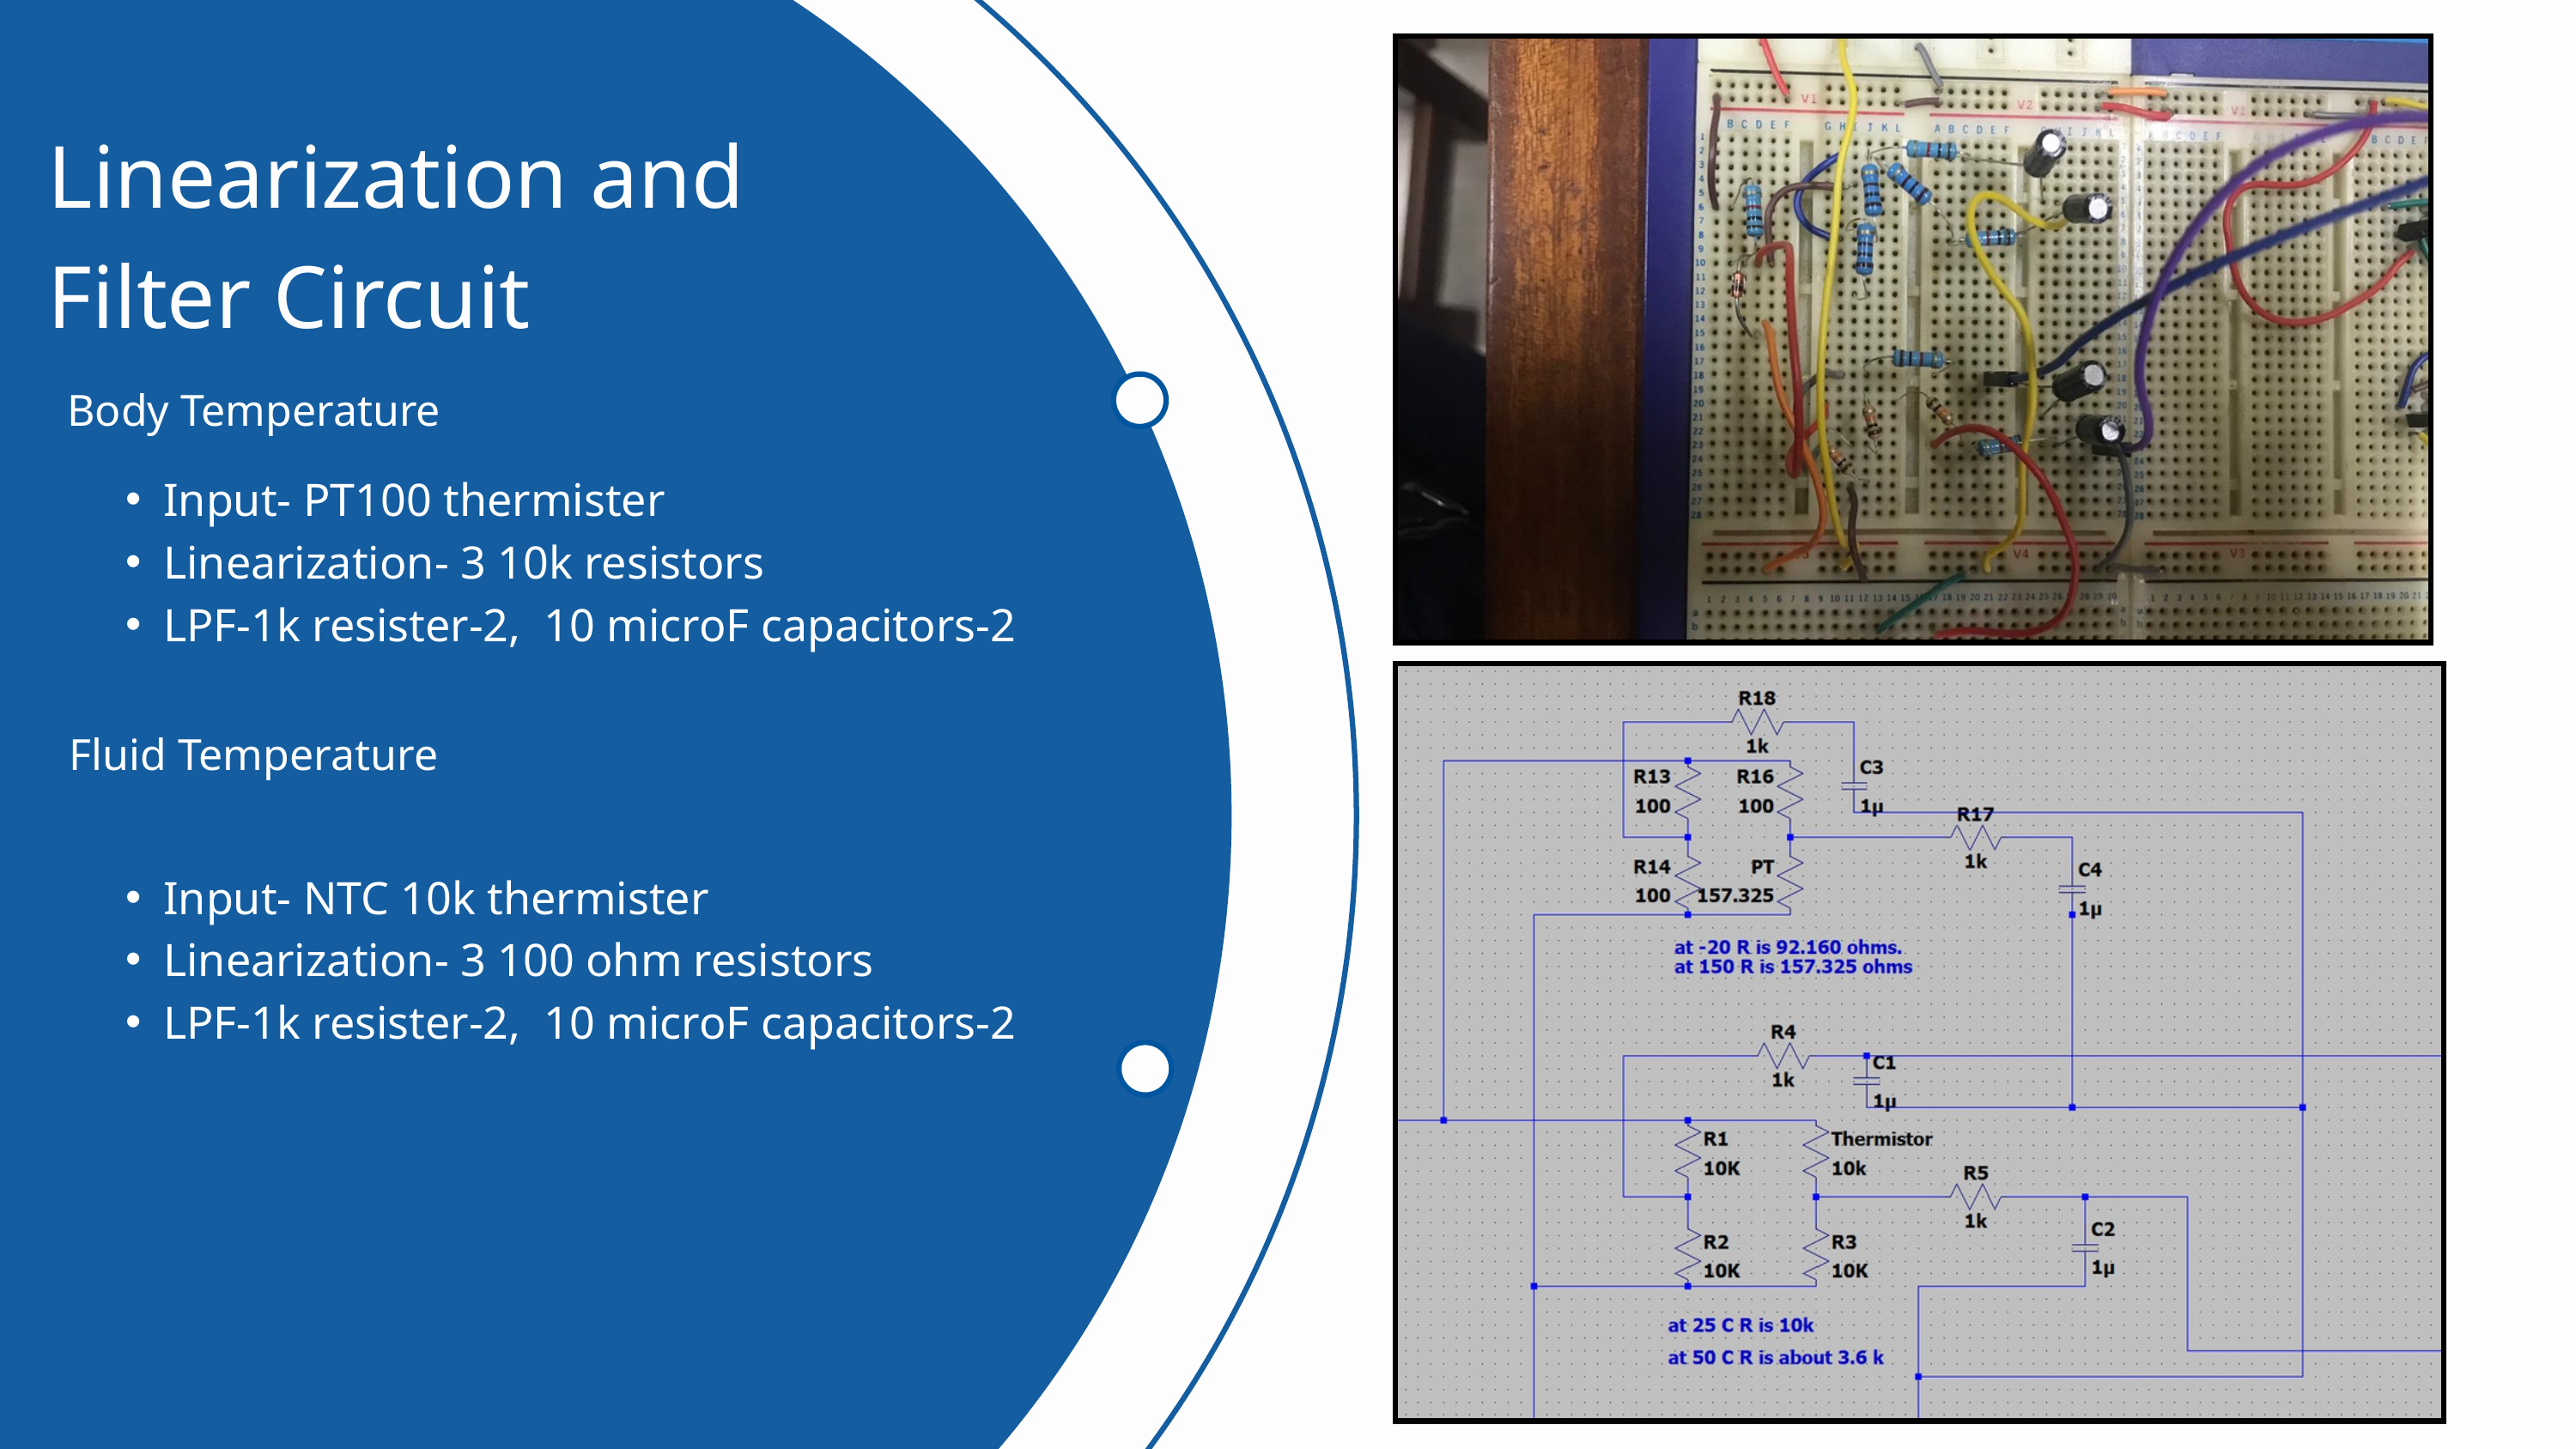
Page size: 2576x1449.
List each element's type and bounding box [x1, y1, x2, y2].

text_box [0, 0, 1357, 1449]
text_box [1113, 373, 1167, 427]
text_box [1118, 1042, 1172, 1095]
text_box [1394, 663, 2445, 1422]
text_box [1394, 35, 2432, 643]
